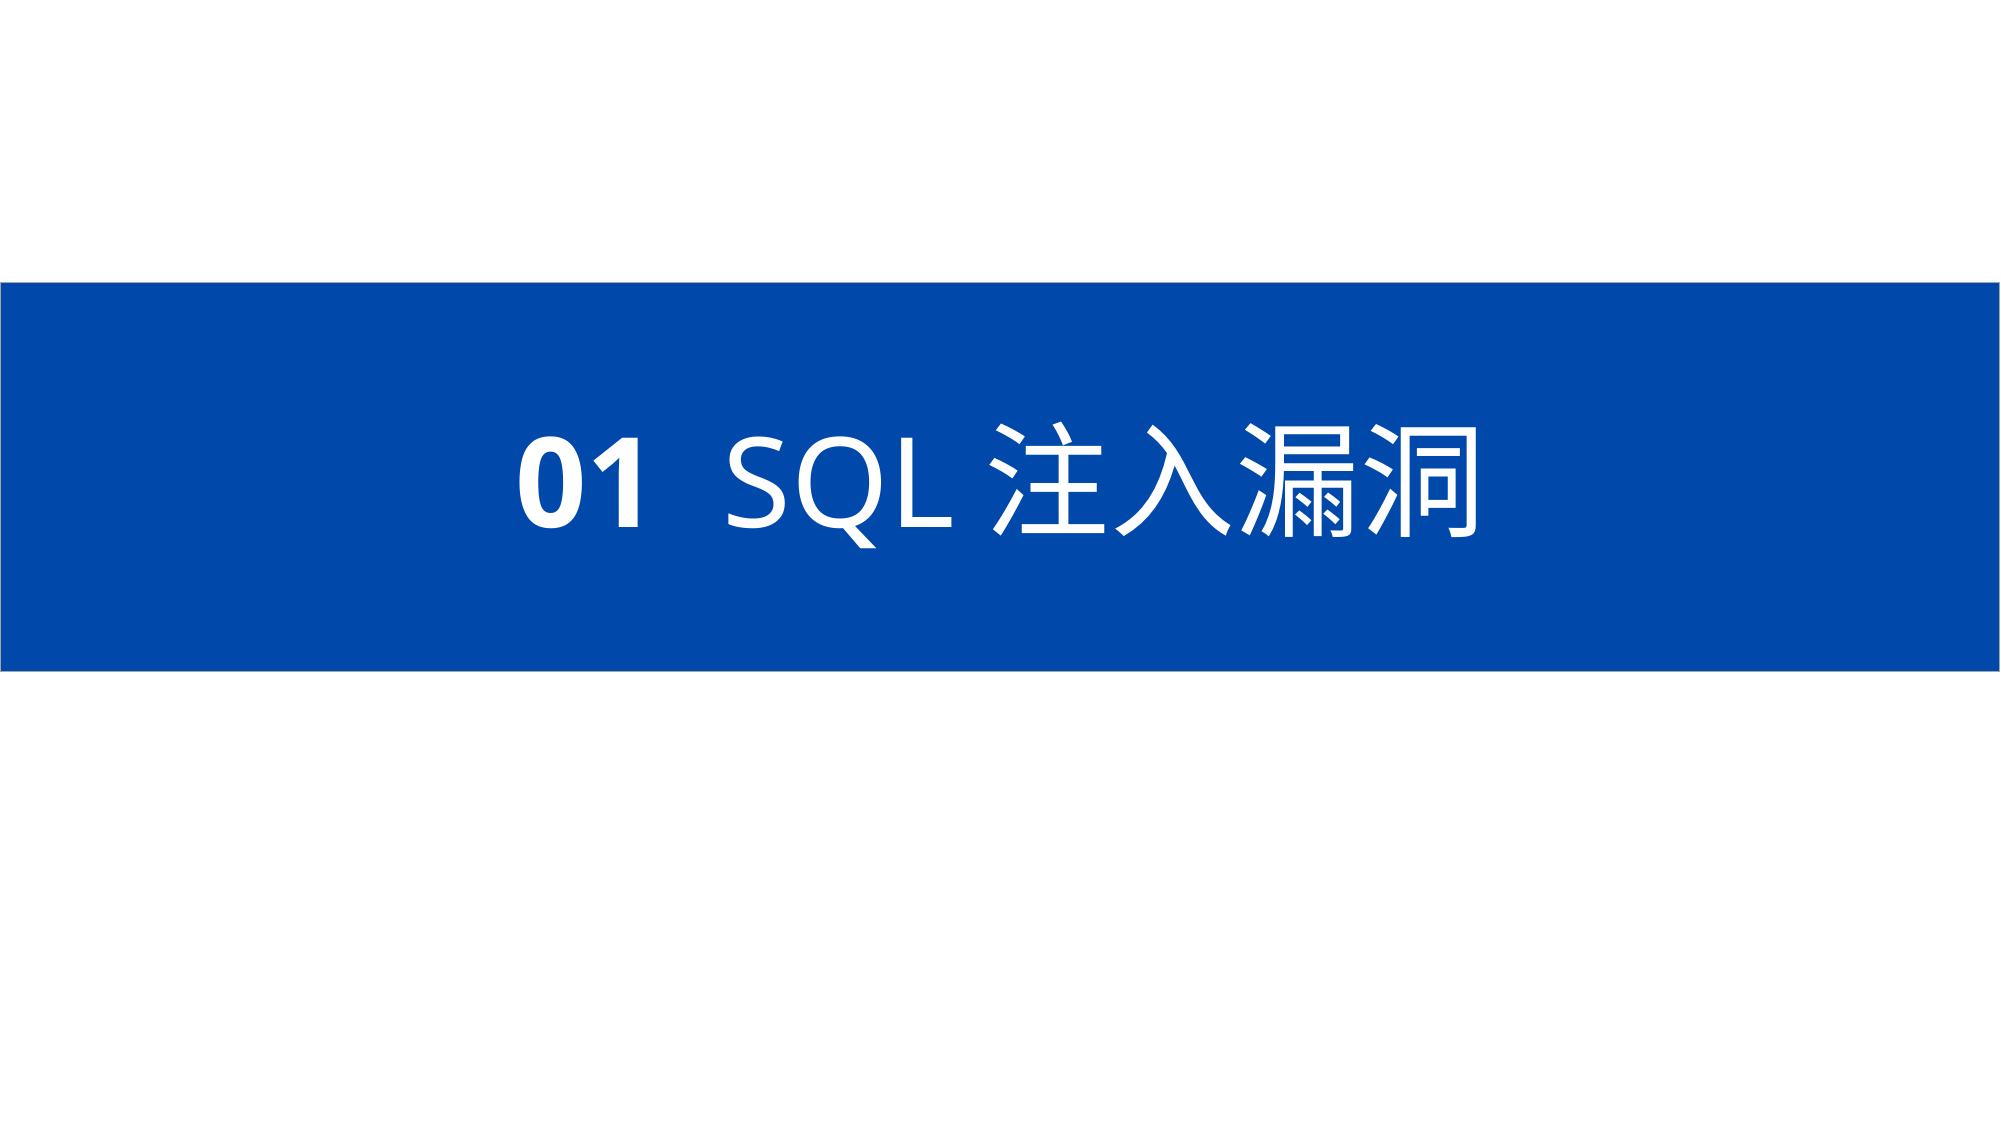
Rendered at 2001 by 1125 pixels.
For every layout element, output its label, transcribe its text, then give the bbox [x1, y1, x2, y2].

text_box 01 SQL注入漏洞 [0, 282, 2000, 672]
